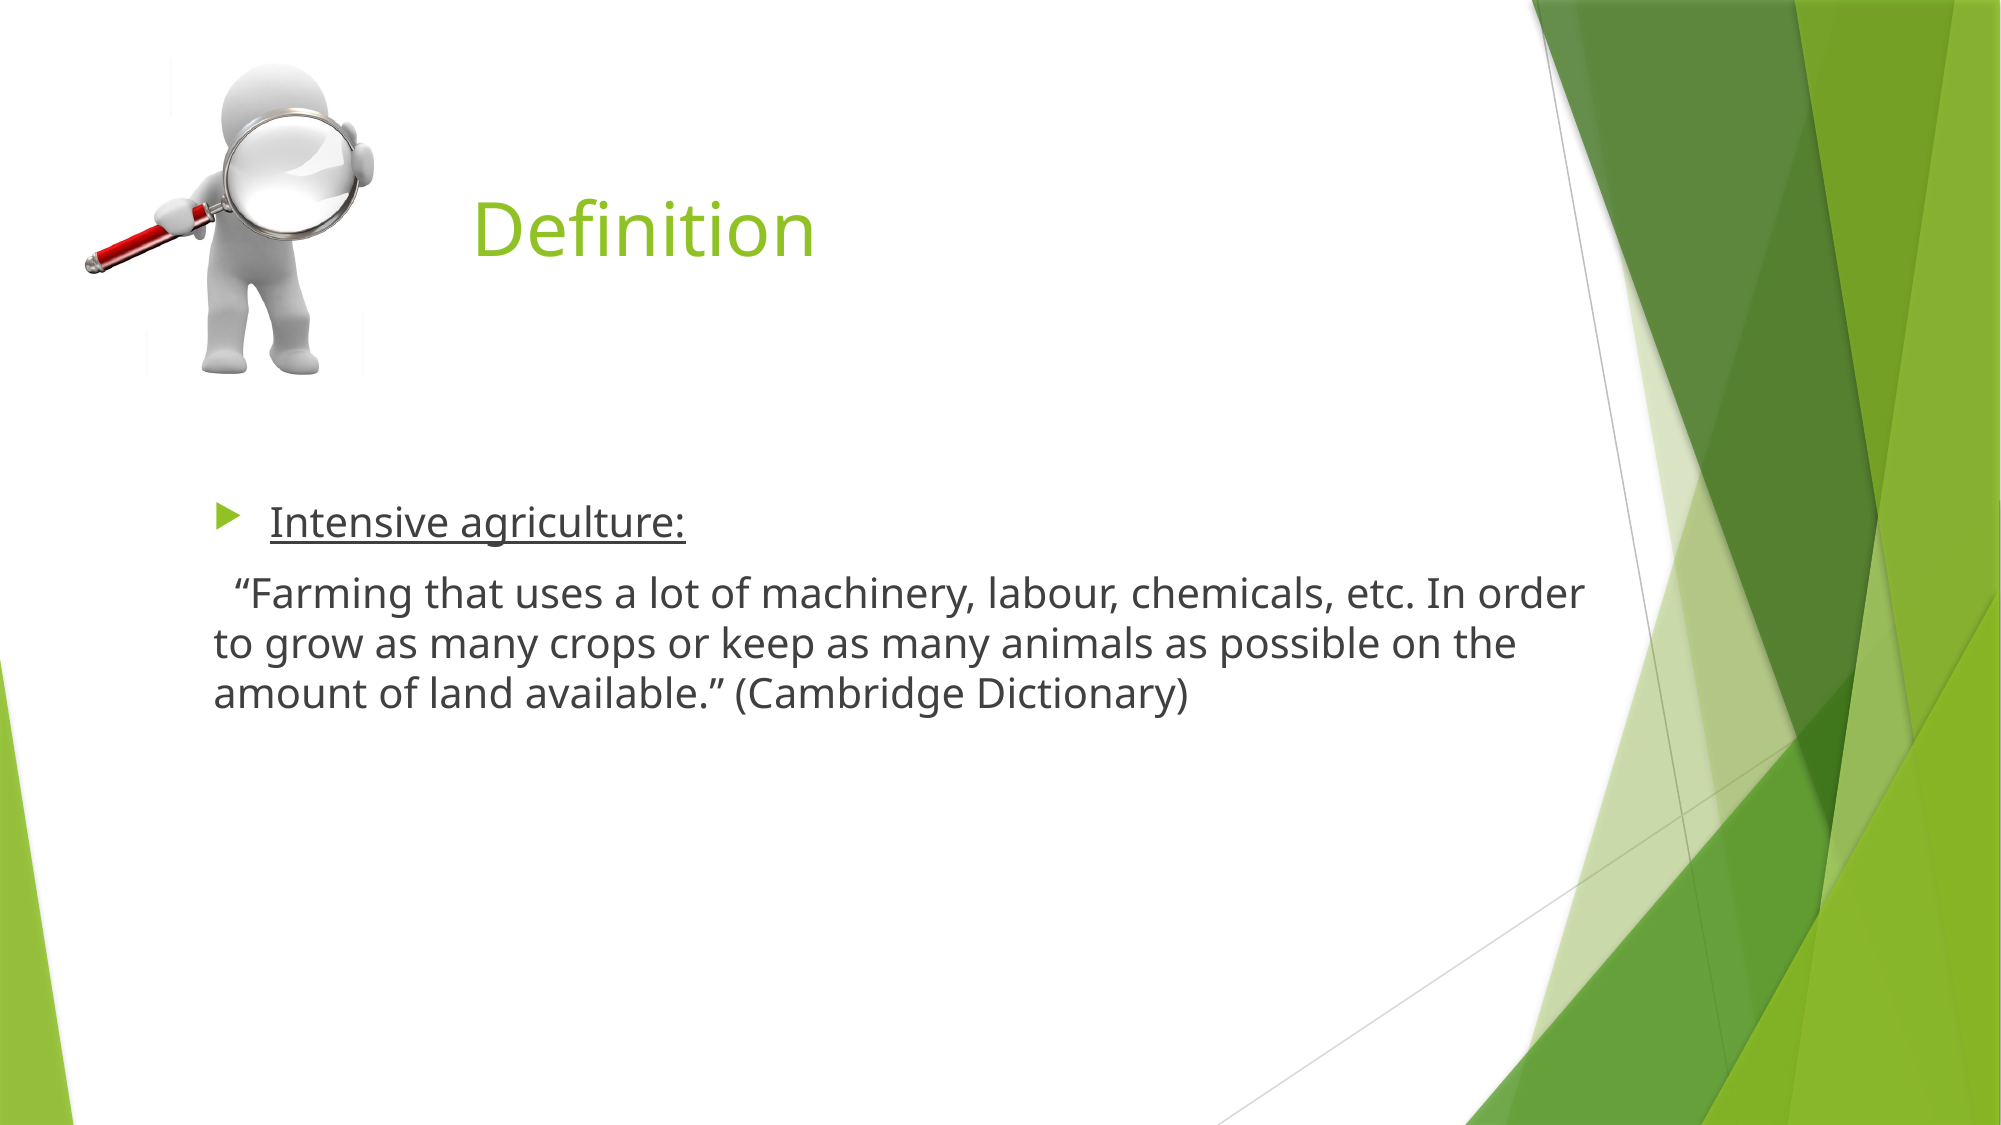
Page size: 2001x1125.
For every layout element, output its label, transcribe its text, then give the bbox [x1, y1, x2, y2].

picture [61, 41, 406, 391]
title Definition [456, 173, 1867, 391]
list Intensive agriculture: “Farming that uses a lot of machinery, labour, chemicals, etc. In order to grow as many crops or keep as many animals as possible on the amount of land available.” (Cambridge Dictionary) [198, 488, 1609, 1125]
